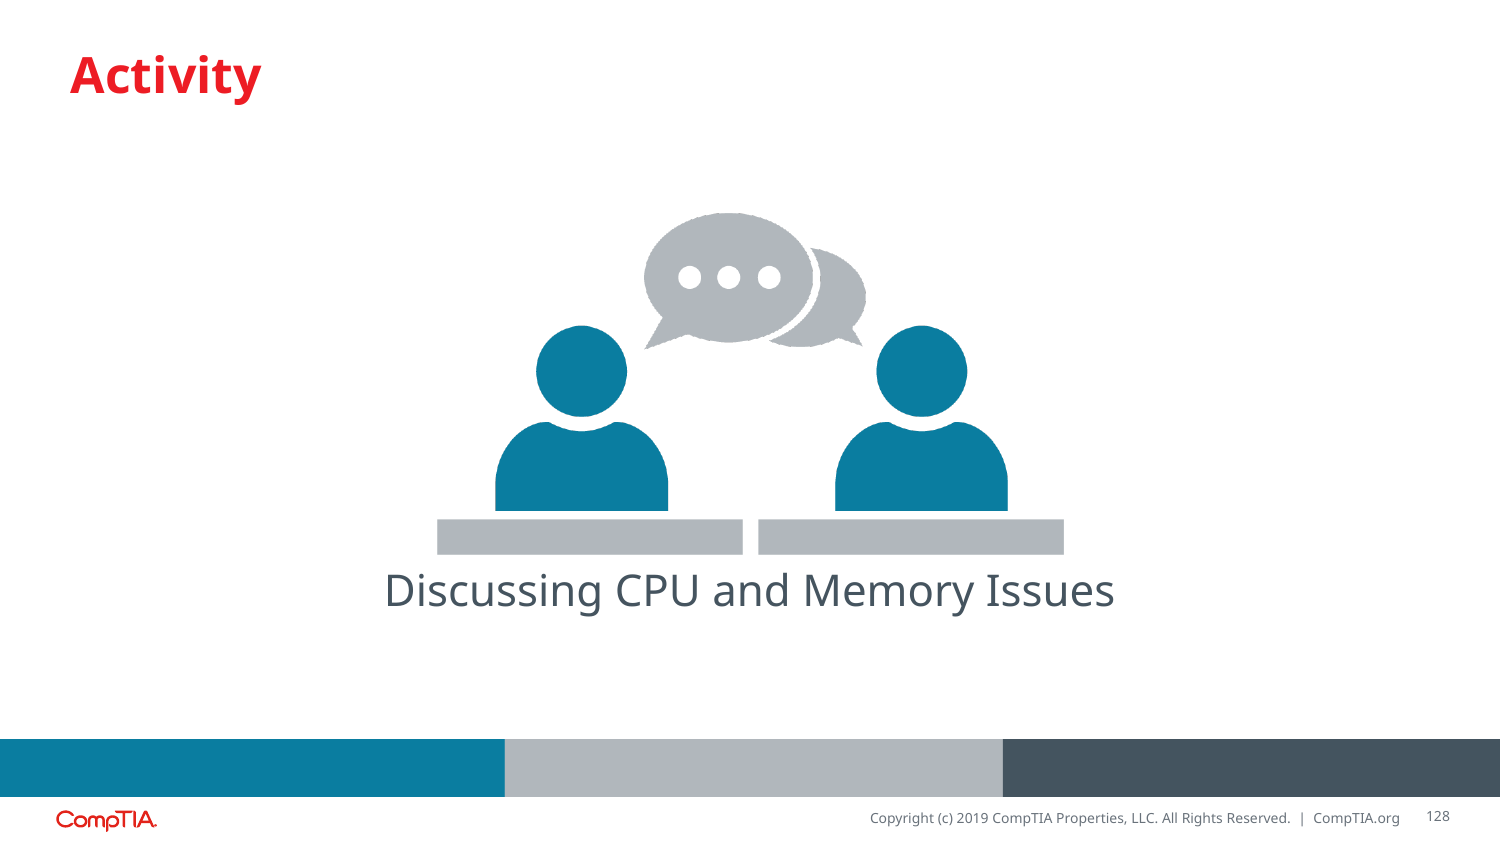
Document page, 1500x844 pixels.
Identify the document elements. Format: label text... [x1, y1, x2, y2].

picture [435, 211, 1064, 555]
picture [505, 739, 1500, 797]
list Discussing CPU and Memory Issues [0, 555, 1500, 631]
slide_number 128 [1407, 800, 1450, 835]
